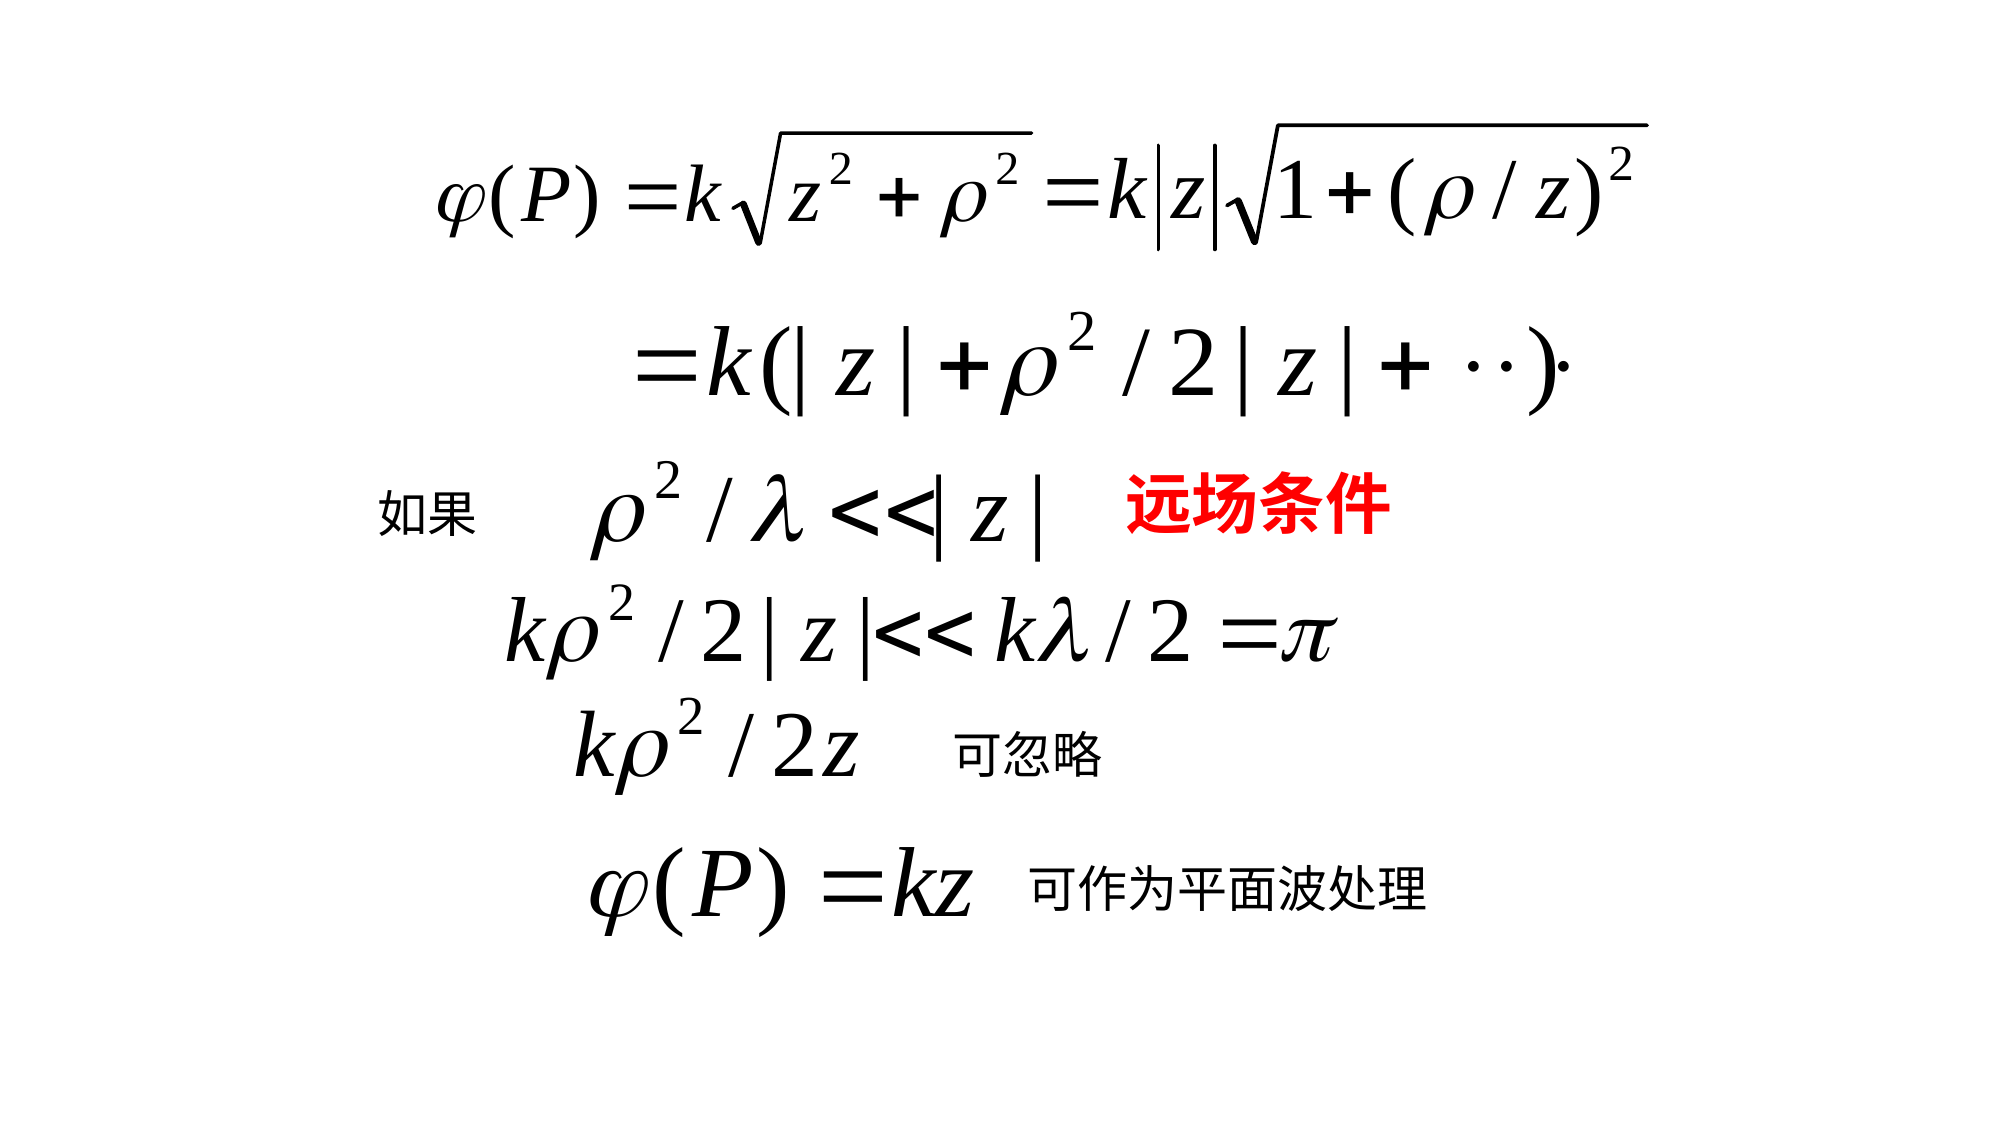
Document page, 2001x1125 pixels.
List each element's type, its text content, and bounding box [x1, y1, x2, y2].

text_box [490, 561, 1361, 700]
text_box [559, 674, 879, 817]
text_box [1024, 103, 1663, 270]
text_box 可作为平面波处理 [1012, 849, 1513, 925]
text_box 远场条件 [1110, 454, 1408, 550]
text_box 如果 [362, 474, 525, 550]
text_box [424, 112, 1024, 262]
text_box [574, 824, 994, 958]
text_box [570, 437, 1058, 561]
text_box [612, 287, 1575, 437]
text_box 可忽略 [937, 716, 1213, 791]
